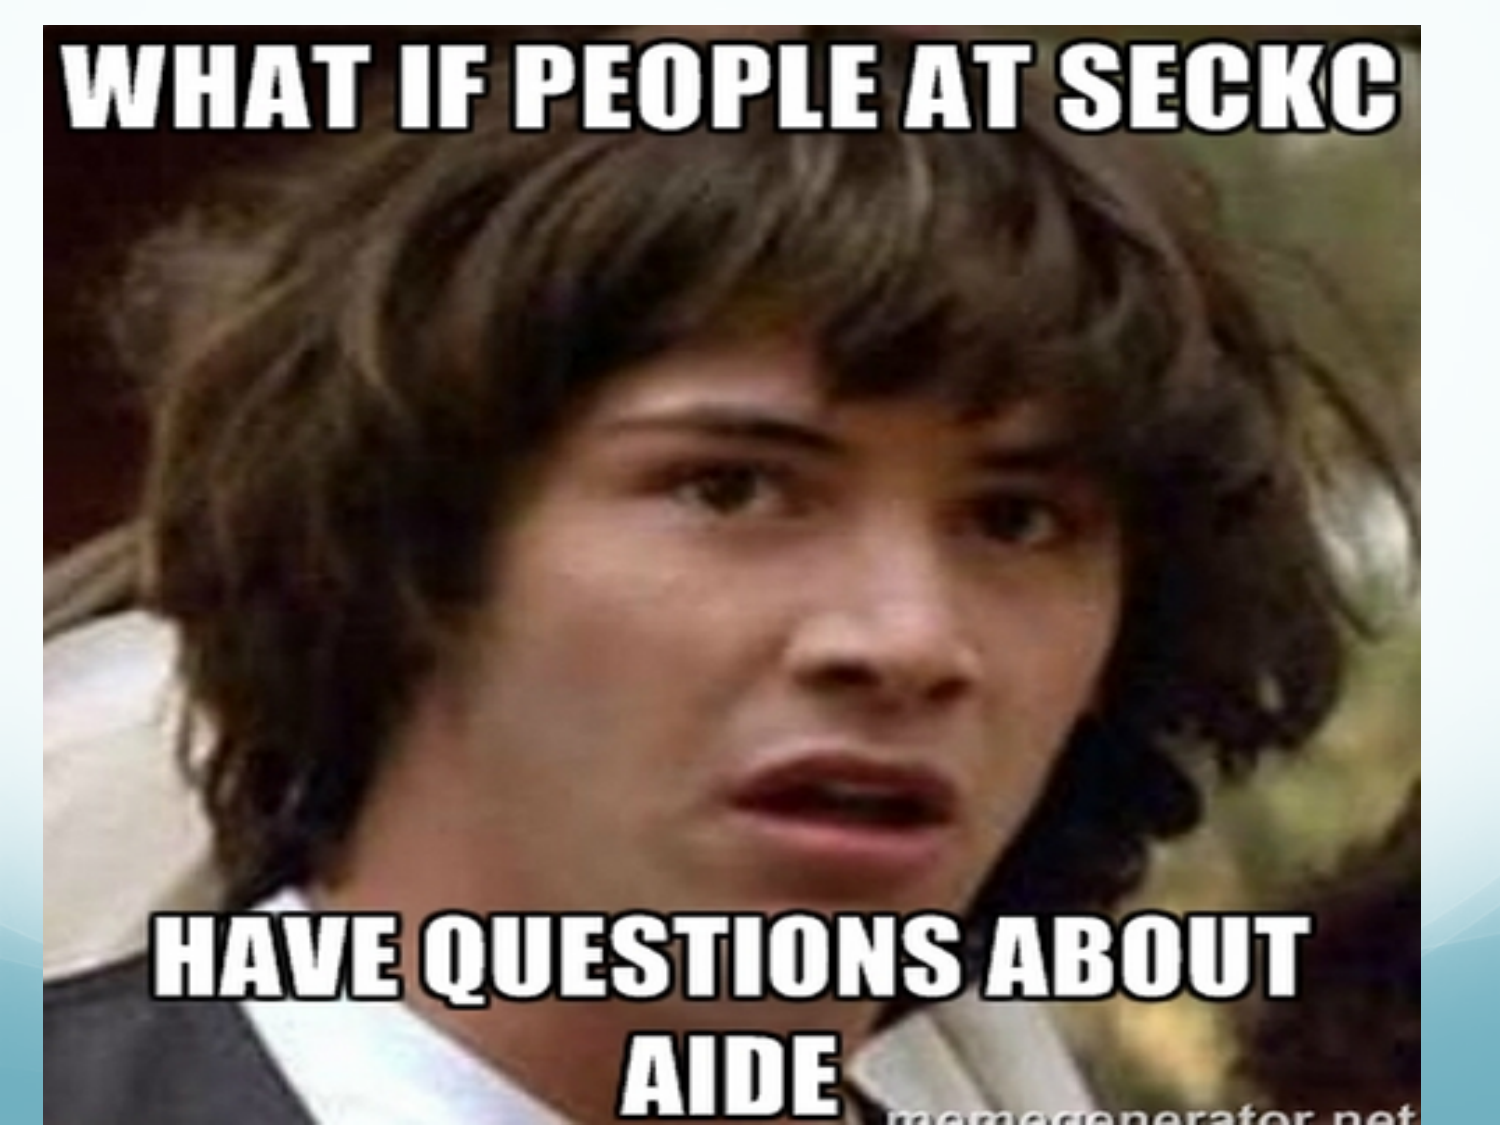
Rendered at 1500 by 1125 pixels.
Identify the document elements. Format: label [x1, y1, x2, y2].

picture [43, 25, 1422, 1125]
